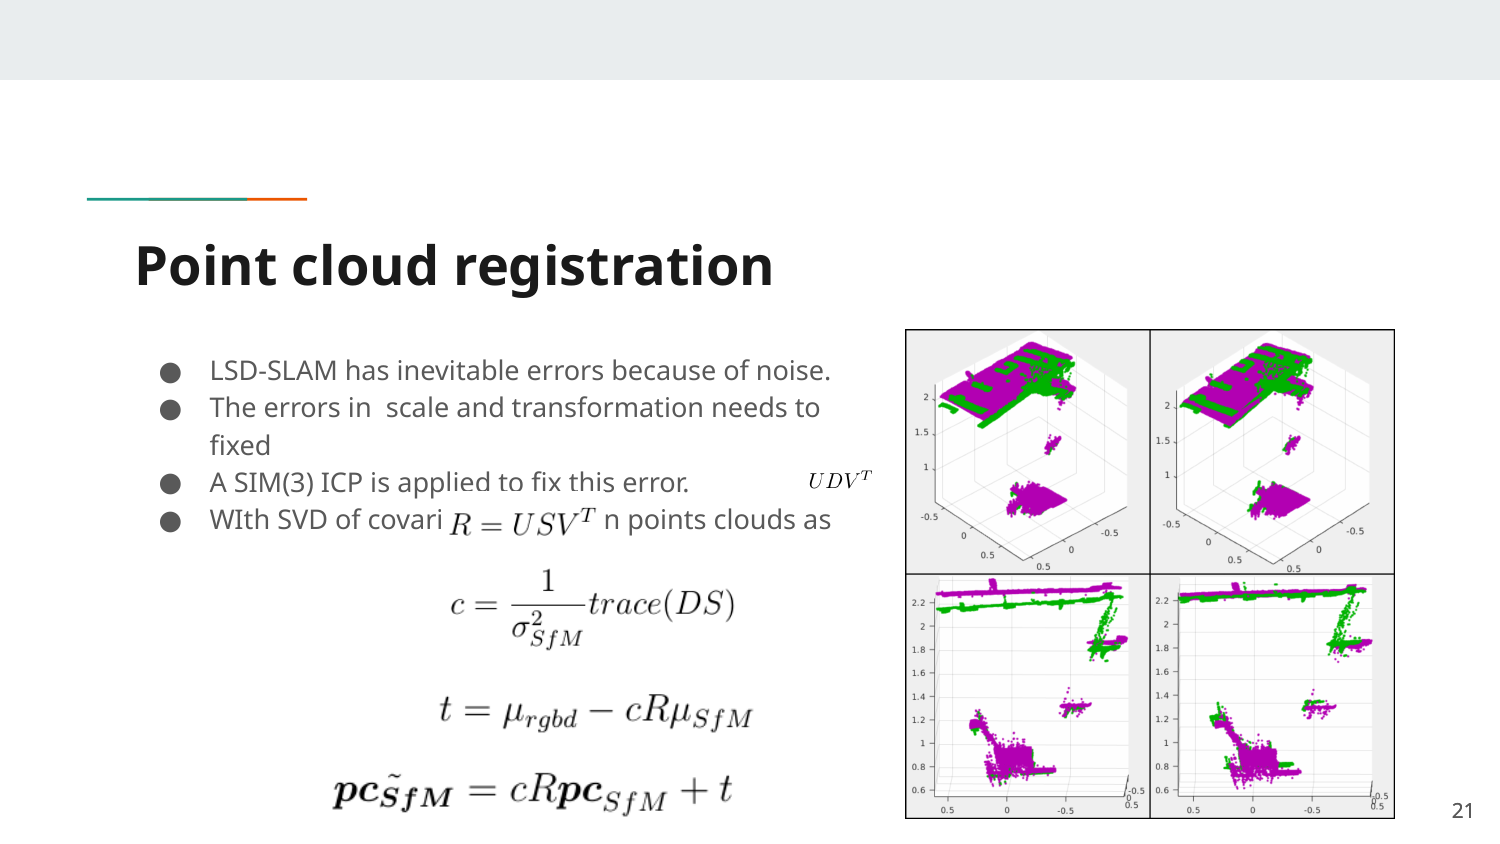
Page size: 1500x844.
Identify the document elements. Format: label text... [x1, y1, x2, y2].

picture [322, 755, 764, 833]
list LSD-SLAM has inevitable errors because of noise. The errors in scale and transformation needs to fixed A SIM(3) ICP is applied to fix this error. WIth SVD of covariance betewen points clouds as [119, 333, 881, 742]
title Point cloud registration [119, 216, 1381, 305]
picture [804, 458, 875, 502]
picture [433, 491, 756, 664]
picture [904, 328, 1396, 819]
slide_number ‹#› [1400, 779, 1491, 844]
picture [433, 668, 764, 751]
